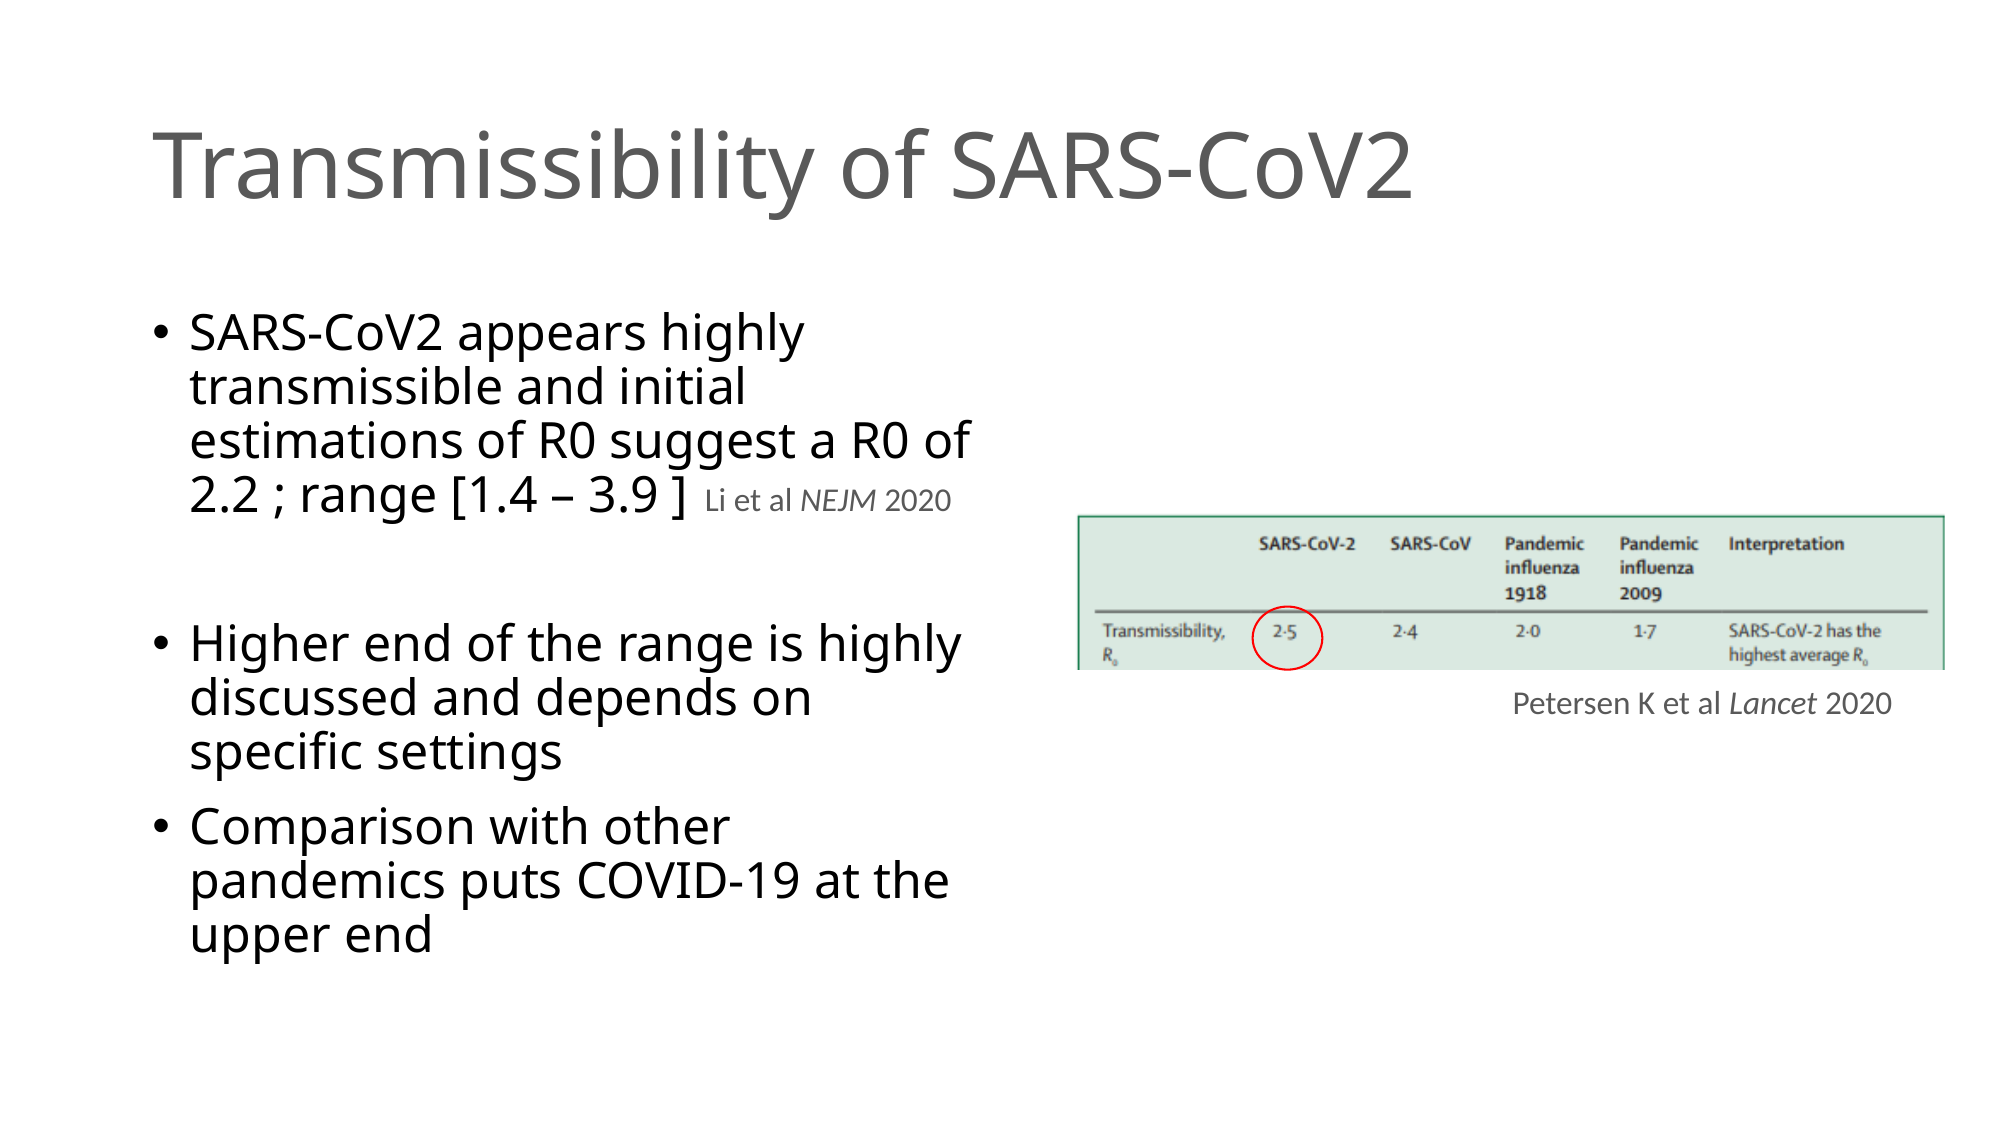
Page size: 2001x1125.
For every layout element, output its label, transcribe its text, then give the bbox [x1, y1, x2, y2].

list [1073, 511, 1945, 670]
text_box Li et al NEJM 2020 [689, 470, 967, 525]
title Transmissibility of SARS-CoV2 [137, 59, 1863, 278]
list SARS-CoV2 appears highly transmissible and initial estimations of R0 suggest a R0 of 2.2 ; range [1.4 – 3.9 ] Higher end of the range is highly discussed and depends on specific settings Comparison with other pandemics puts COVID-19 at the upper end [137, 299, 988, 1014]
text_box Petersen K et al Lancet 2020 [1497, 673, 1908, 729]
